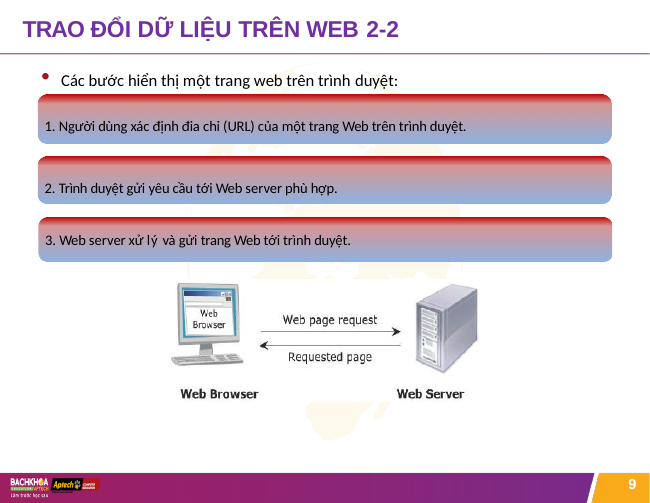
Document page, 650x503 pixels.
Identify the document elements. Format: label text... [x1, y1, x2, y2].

text_box [475, 94, 612, 144]
picture [0, 0, 650, 503]
text_box Các bước hiển thị một trang web trên trình duyệt: Người dùng xác định đia chỉ (URL) của một trang Web trên trình duyệt. Trình duyệt gửi yêu cầu tới Web server phù hợp. Web server xử lý và gửi trang Web tới trình duyệt. [40, 68, 475, 249]
title TRAO ĐỔI DỮ LIỆU TRÊN WEB 2-2 [21, 0, 613, 71]
slide_number 9 [617, 340, 646, 503]
text_box [169, 279, 481, 402]
text_box [475, 156, 612, 204]
text_box [38, 217, 613, 262]
